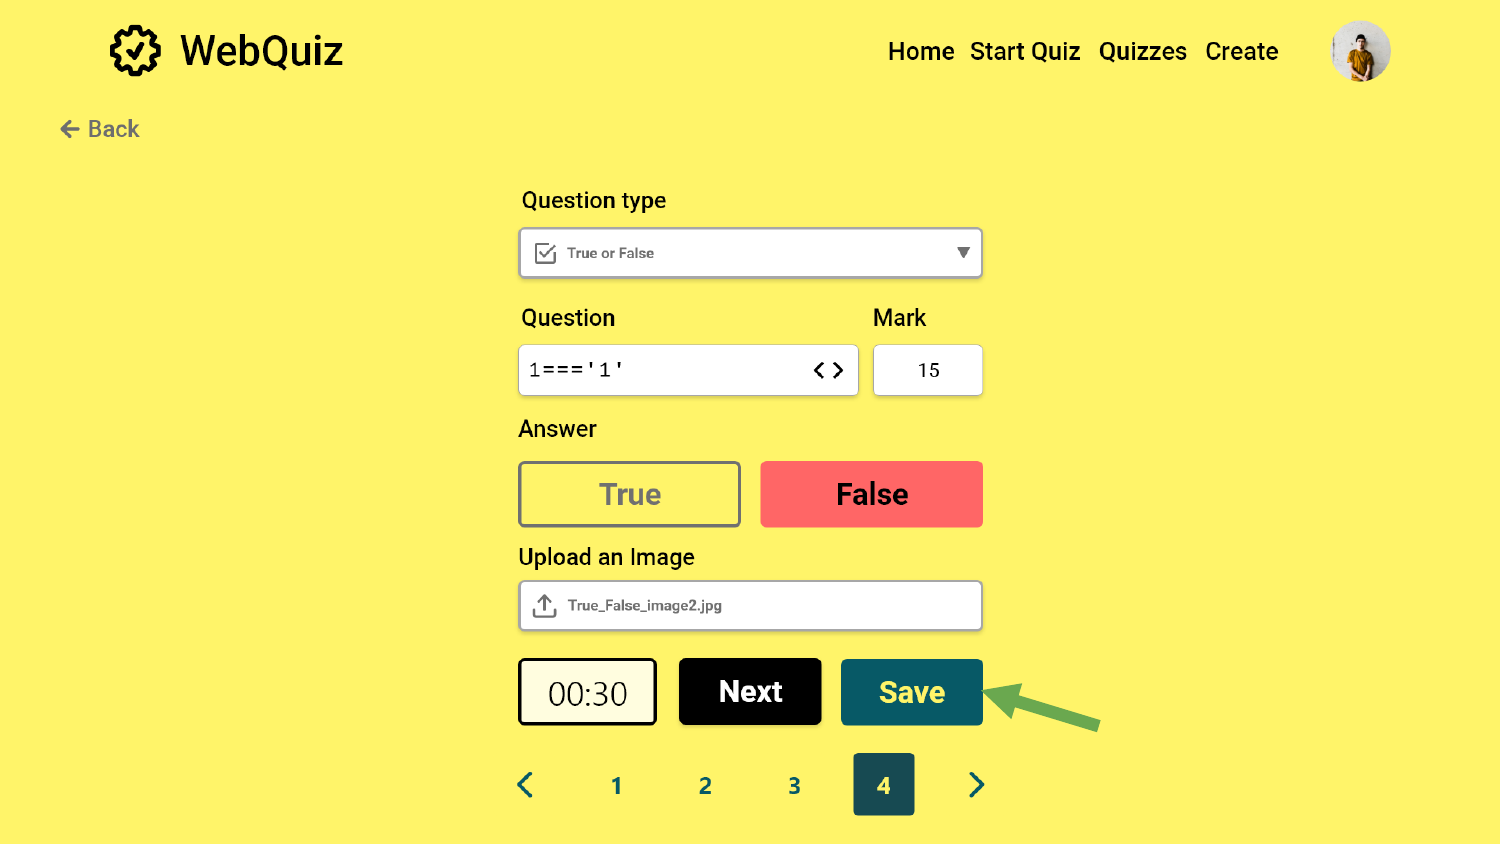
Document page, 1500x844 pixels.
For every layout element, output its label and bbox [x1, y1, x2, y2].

text_box [980, 689, 1100, 727]
picture [0, 0, 1500, 844]
